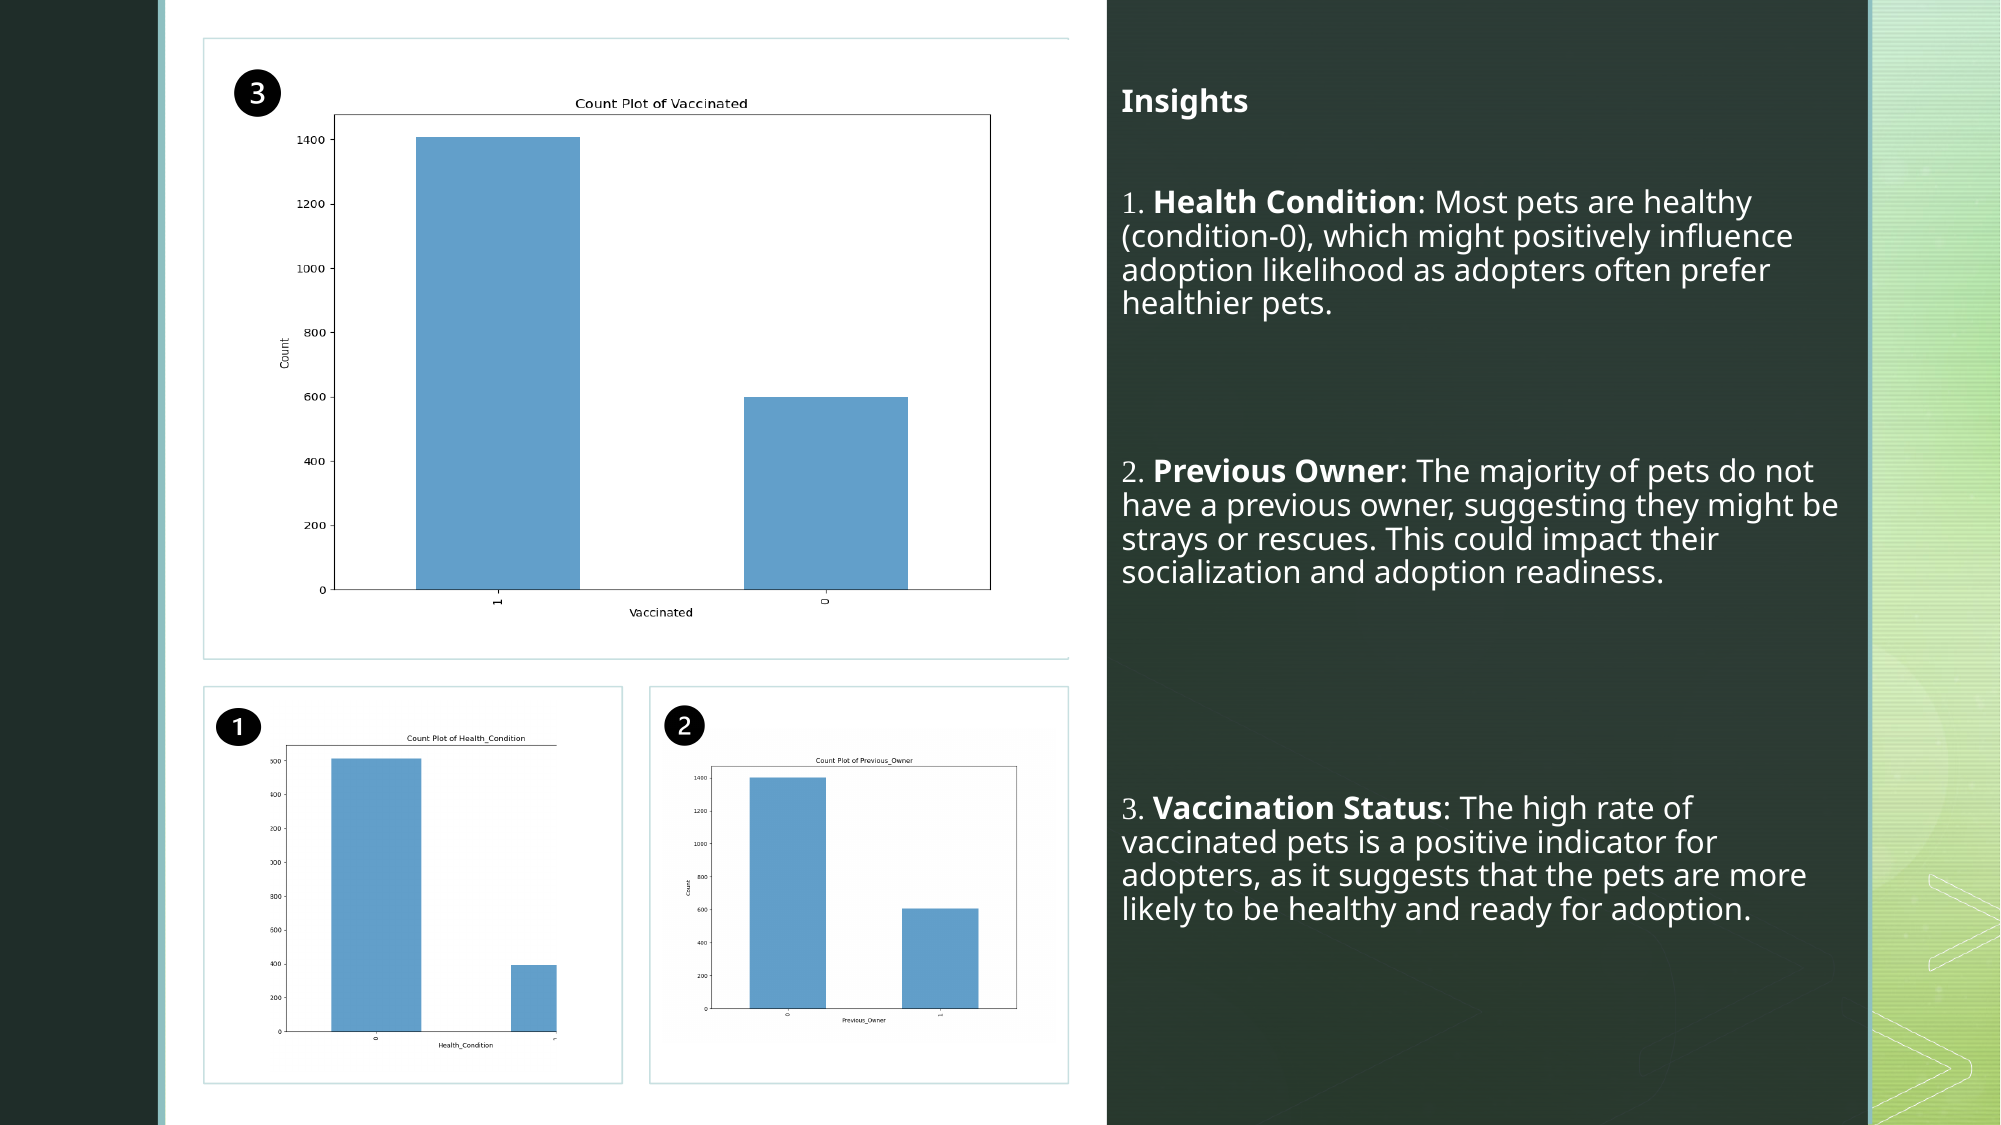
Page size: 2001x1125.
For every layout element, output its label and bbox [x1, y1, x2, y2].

list [662, 728, 1056, 1044]
picture [0, 0, 2001, 1125]
